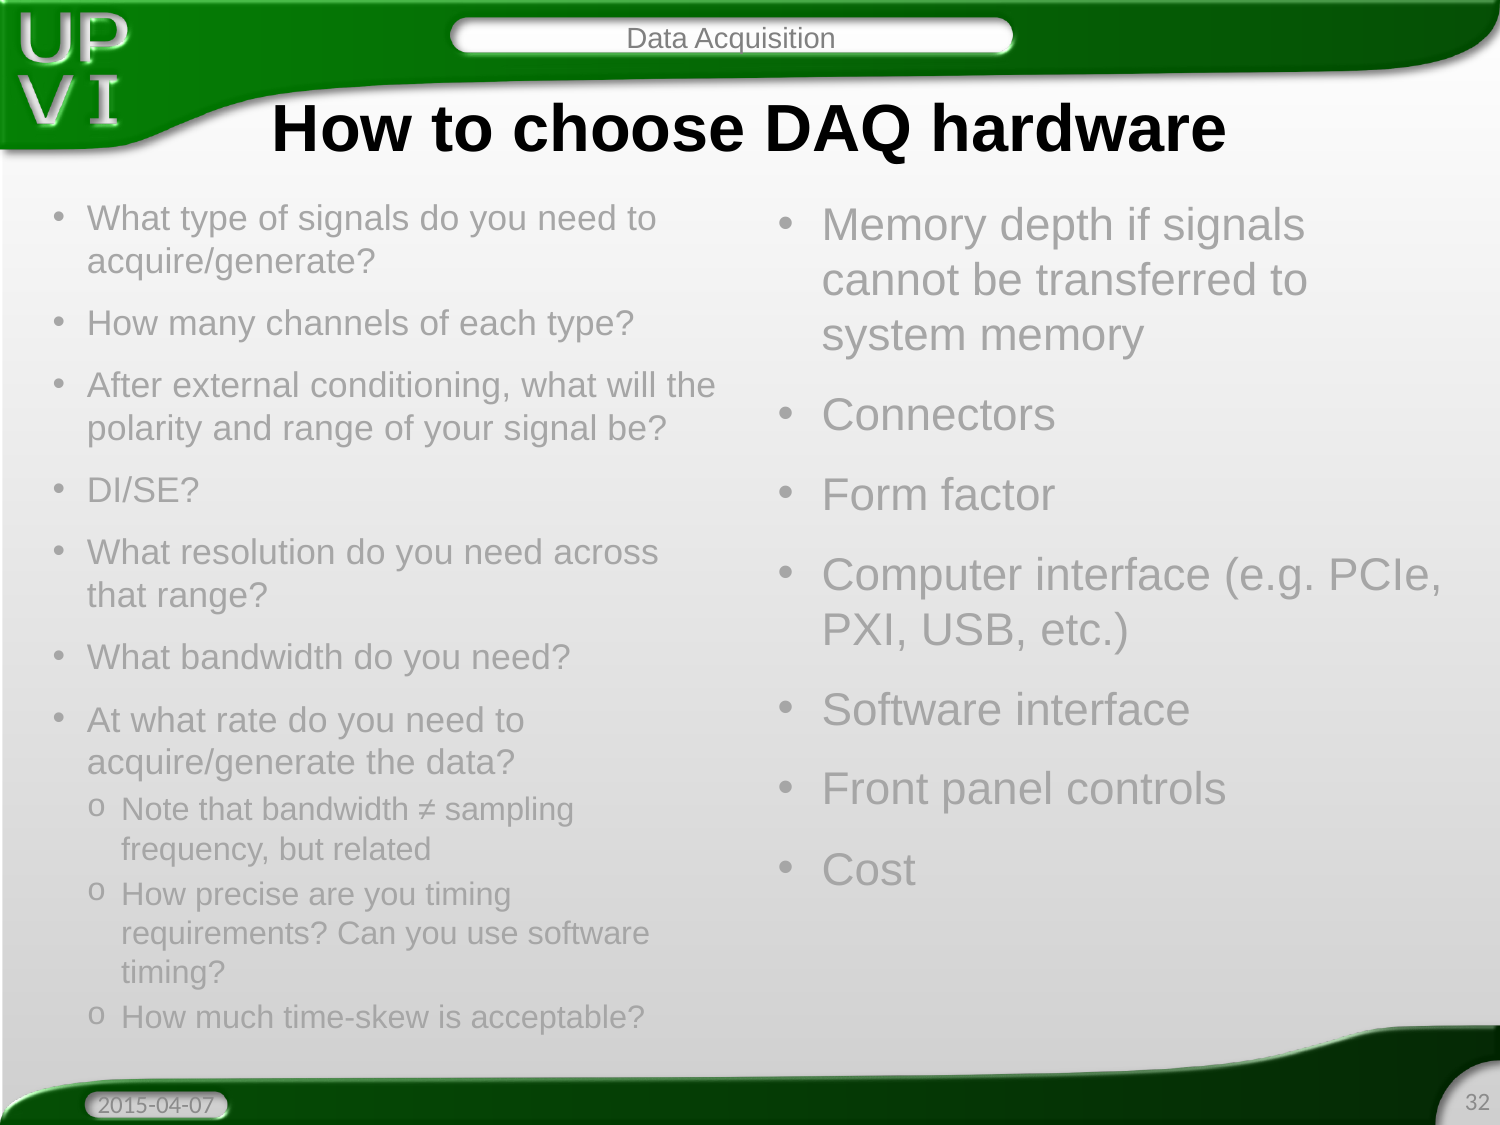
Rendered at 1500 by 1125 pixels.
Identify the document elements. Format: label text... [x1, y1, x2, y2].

slide_number 32 [1155, 1069, 1500, 1125]
list What type of signals do you need to acquire/generate? How many channels of each type? After external conditioning, what will the polarity and range of your signal be? DI/SE? What resolution do you need across that range? What bandwidth do you need? At what rate do you need to acquire/generate the data? Note that bandwidth ≠ sampling frequency, but related How precise are you timing requirements? Can you use software timing? How much time-skew is acceptable? [37, 187, 738, 1050]
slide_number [75, 1073, 238, 1125]
footer Data Acquisition [450, 6, 1013, 67]
title How to choose DAQ hardware [75, 75, 1425, 175]
list Memory depth if signals cannot be transferred to system memory Connectors Form factor Computer interface (e.g. PCIe, PXI, USB, etc.) Software interface Front panel controls Cost [762, 187, 1463, 1038]
picture [0, 0, 1500, 1125]
